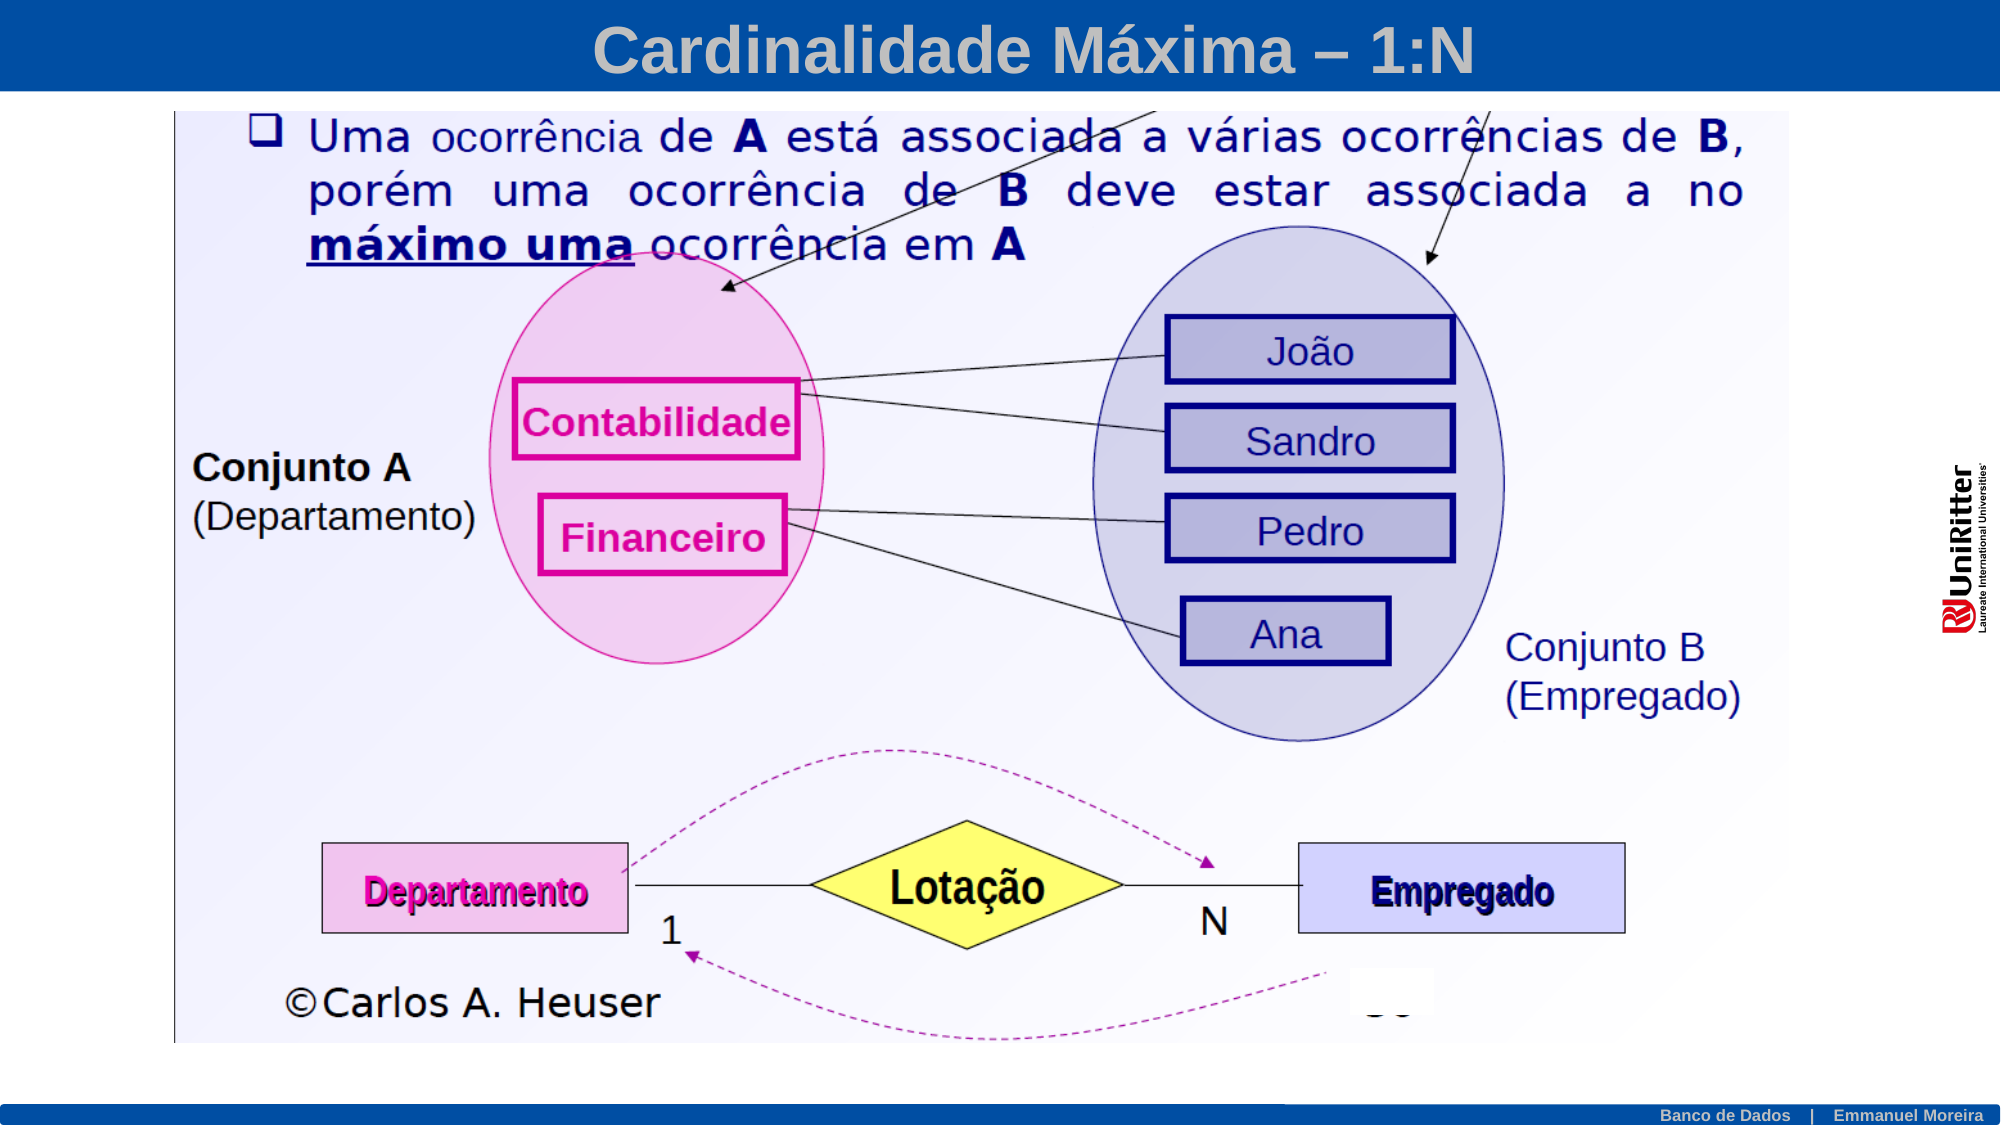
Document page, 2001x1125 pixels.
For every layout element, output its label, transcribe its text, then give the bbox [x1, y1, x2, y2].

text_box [174, 111, 1789, 1043]
text_box Cardinalidade Máxima – 1:N [577, 0, 1568, 95]
picture [1932, 457, 2000, 644]
